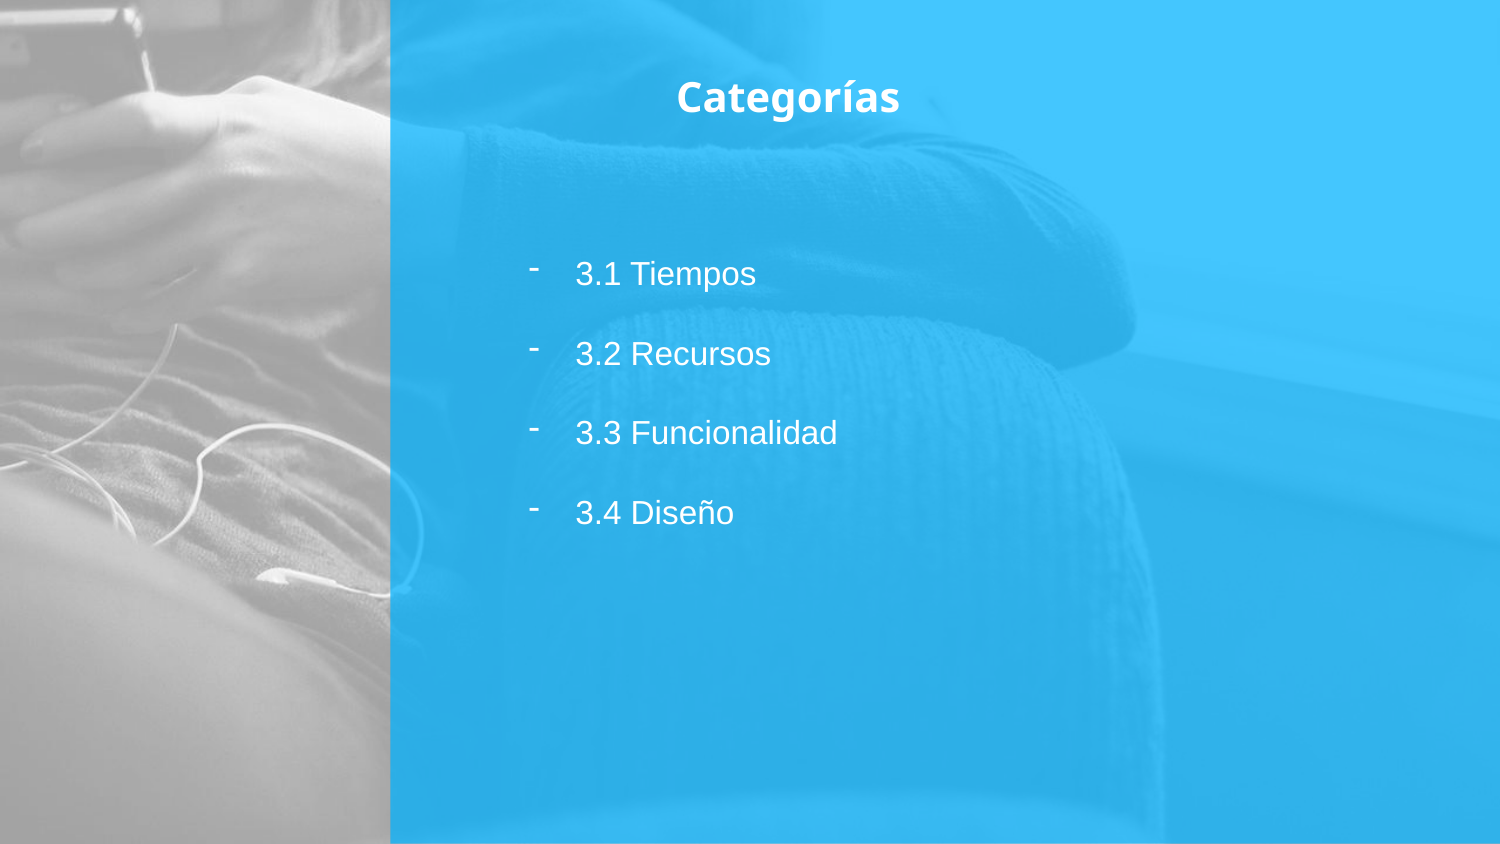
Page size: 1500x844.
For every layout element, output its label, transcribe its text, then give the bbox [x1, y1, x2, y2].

title Categorías [324, 55, 1263, 139]
picture [390, 0, 1500, 844]
text_box 3.1 Tiempos 3.2 Recursos 3.3 Funcionalidad 3.4 Diseño [513, 244, 1436, 579]
